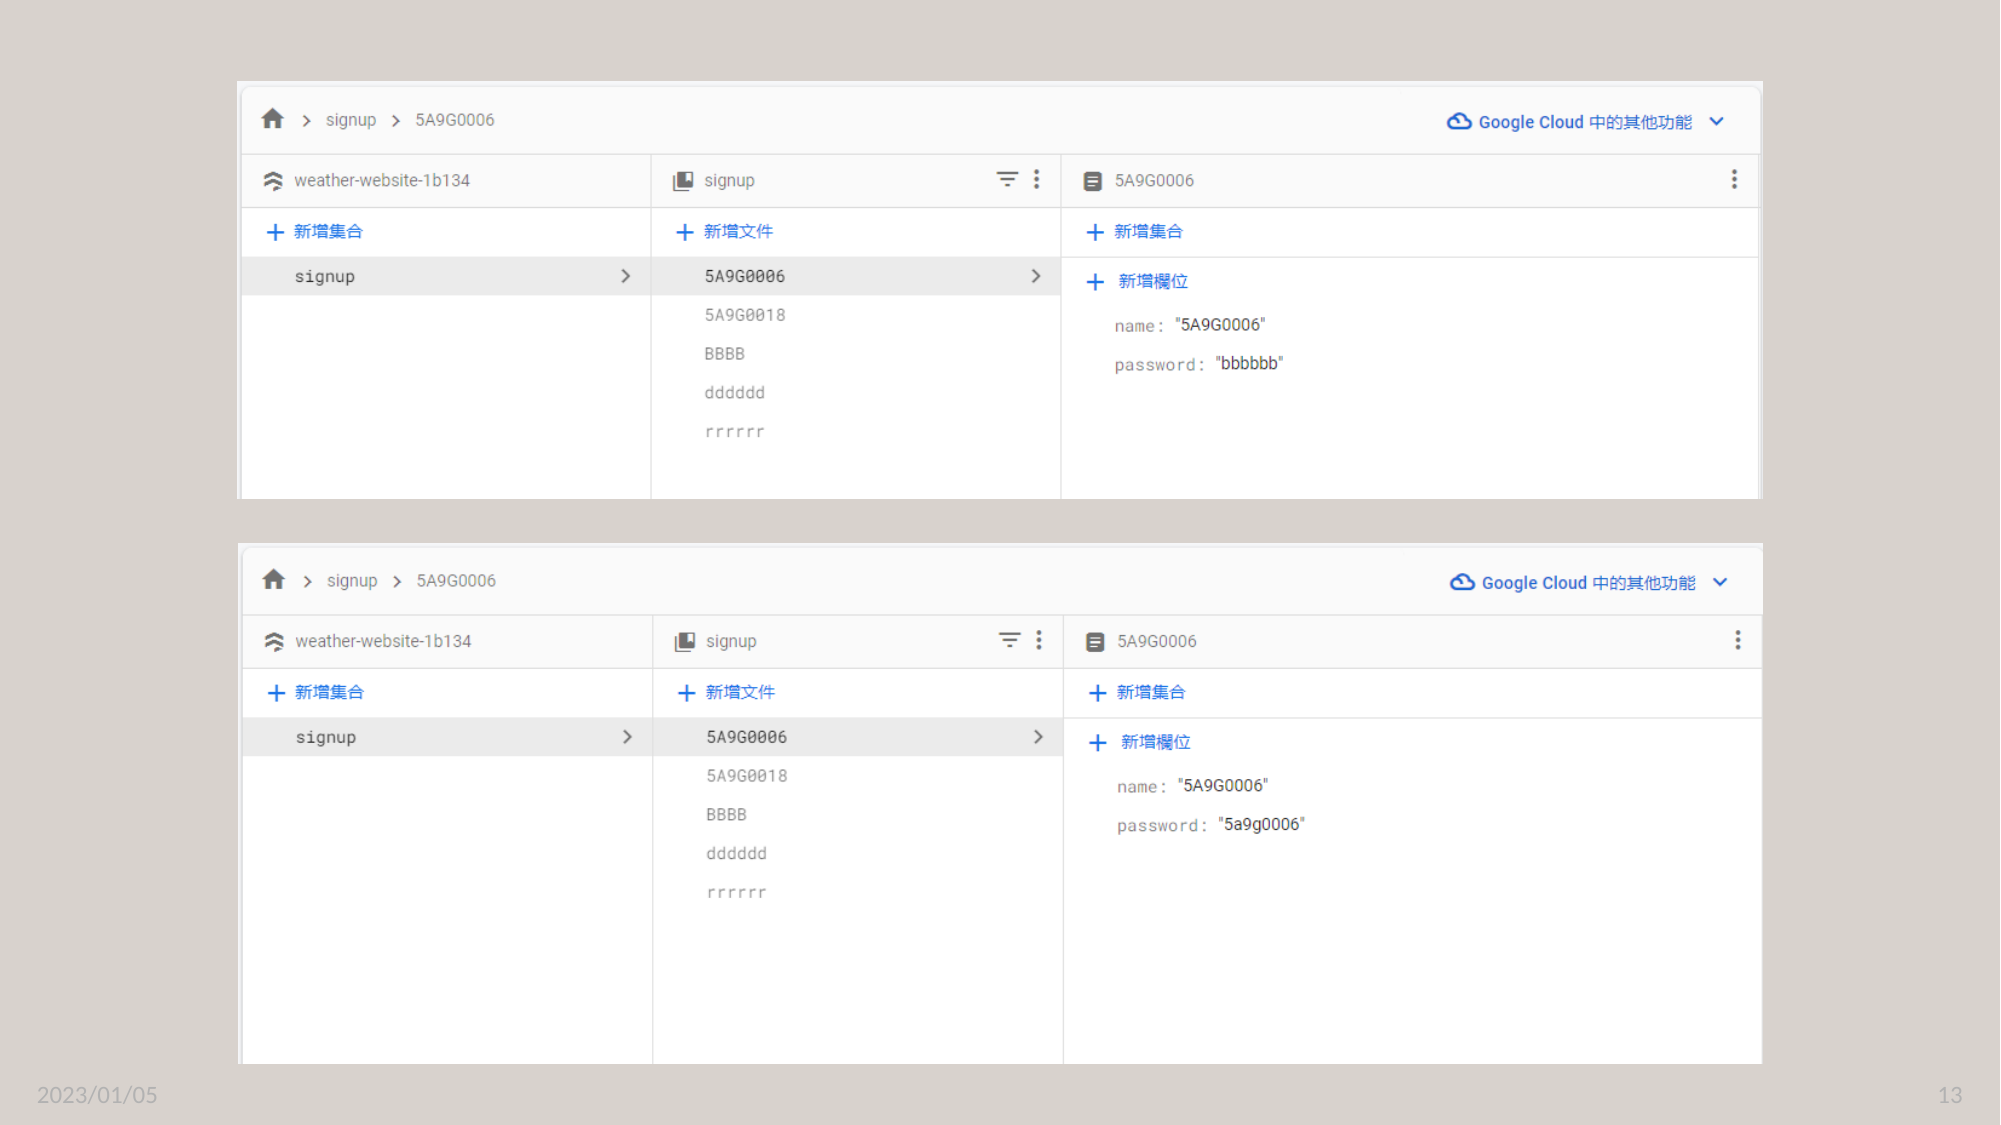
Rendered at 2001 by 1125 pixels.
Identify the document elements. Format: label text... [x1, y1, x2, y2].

picture [238, 543, 1763, 1065]
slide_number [21, 1064, 472, 1124]
picture [237, 81, 1763, 499]
slide_number 13 [1897, 1064, 1979, 1124]
